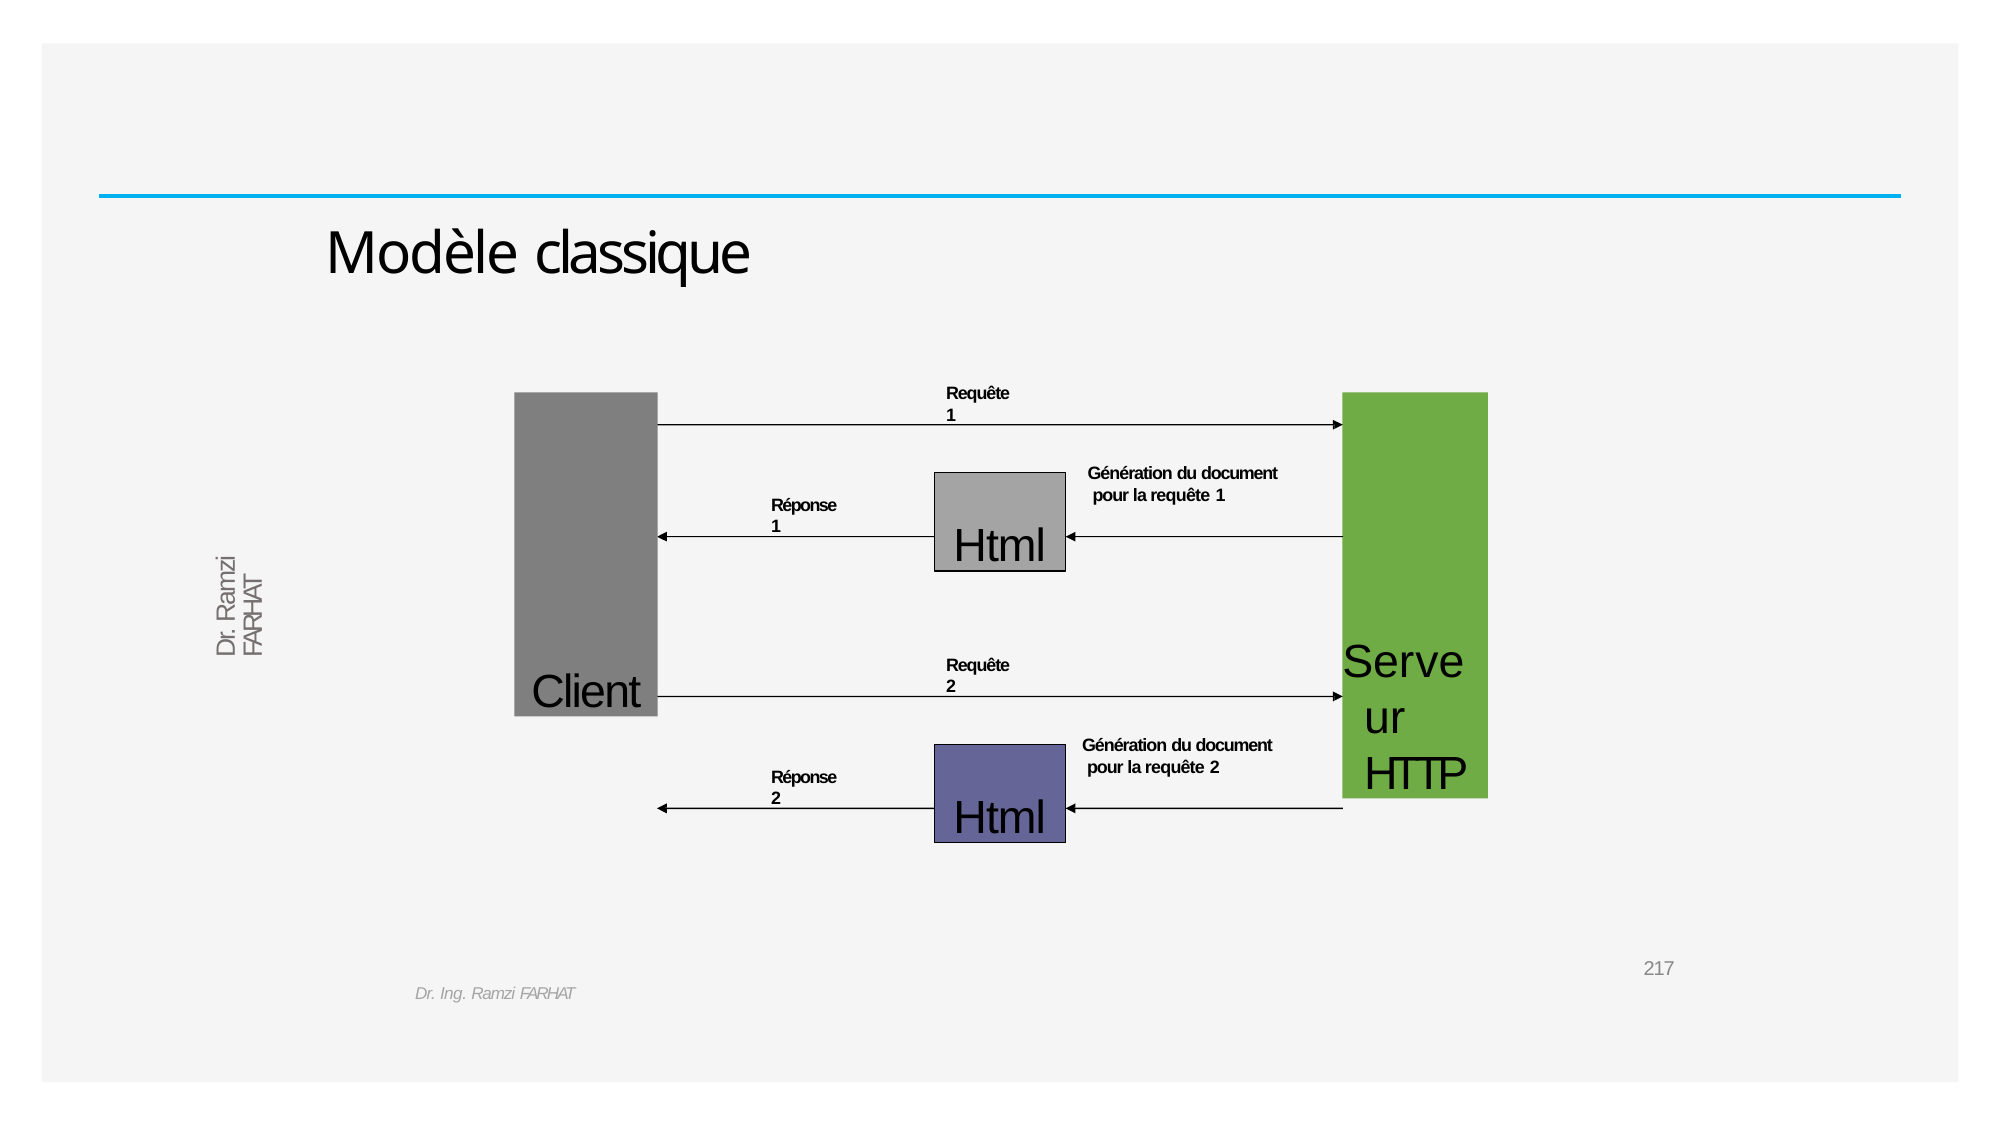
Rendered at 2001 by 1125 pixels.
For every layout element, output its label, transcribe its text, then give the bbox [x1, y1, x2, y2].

text_box Dr. Ramzi FARHAT [213, 465, 241, 660]
text_box Génération du document pour la requête 2 [1080, 731, 1274, 777]
text_box [1065, 531, 1343, 542]
text_box Requête 2 [944, 651, 1026, 697]
text_box Html [934, 472, 1066, 572]
text_box Dr. Ing. Ramzi FARHAT [413, 984, 577, 1003]
text_box 217 [1637, 958, 1680, 980]
text_box [658, 419, 1343, 430]
text_box [658, 531, 935, 542]
text_box Serveur HTTP [1342, 392, 1488, 799]
text_box [657, 803, 935, 814]
text_box [1065, 803, 1343, 814]
text_box [658, 691, 1343, 702]
title Modèle classique [323, 95, 837, 286]
text_box Requête 1 [944, 379, 1026, 425]
text_box Client [514, 392, 658, 717]
text_box Génération du document pour la requête 1 [1085, 459, 1280, 505]
text_box Html [934, 744, 1066, 843]
text_box Réponse 2 [769, 763, 852, 809]
text_box Réponse 1 [769, 491, 852, 537]
